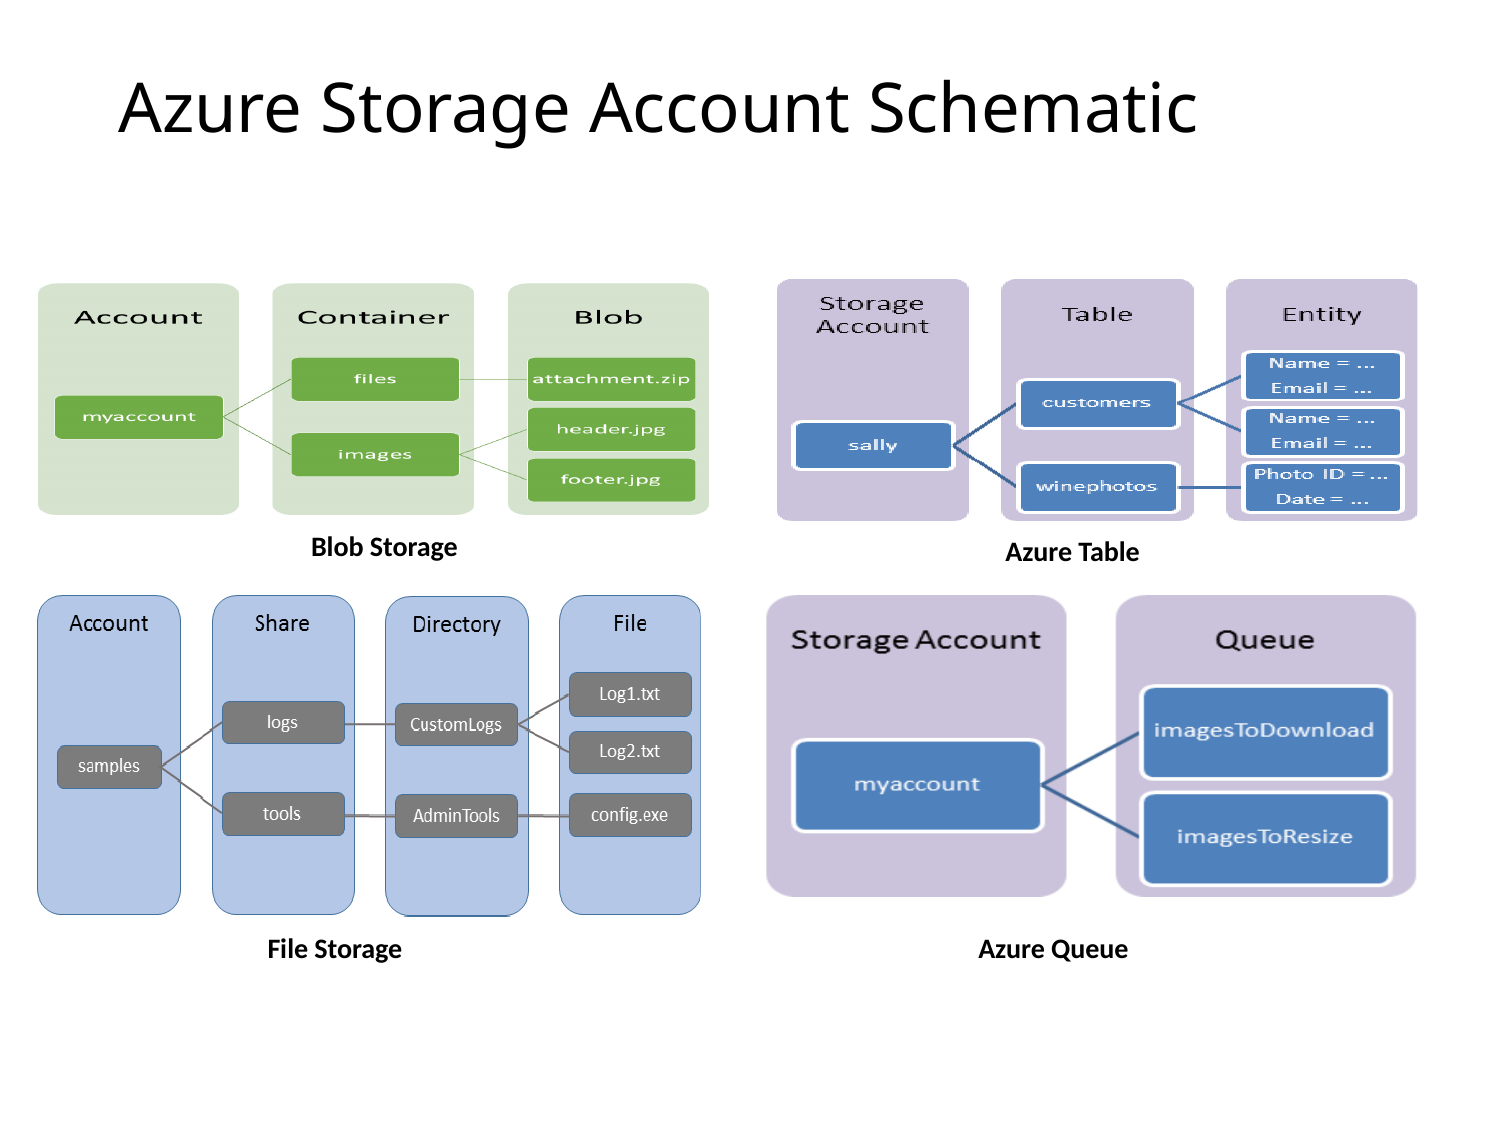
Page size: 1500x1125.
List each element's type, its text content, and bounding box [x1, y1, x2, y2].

text_box Azure Queue [963, 922, 1151, 972]
title Azure Storage Account Schematic [103, 36, 1397, 185]
picture [37, 595, 701, 917]
text_box Azure Table [990, 525, 1178, 575]
picture [774, 279, 1418, 521]
picture [765, 595, 1418, 897]
text_box Blob Storage [296, 521, 484, 570]
picture [37, 279, 709, 521]
text_box File Storage [252, 922, 440, 972]
